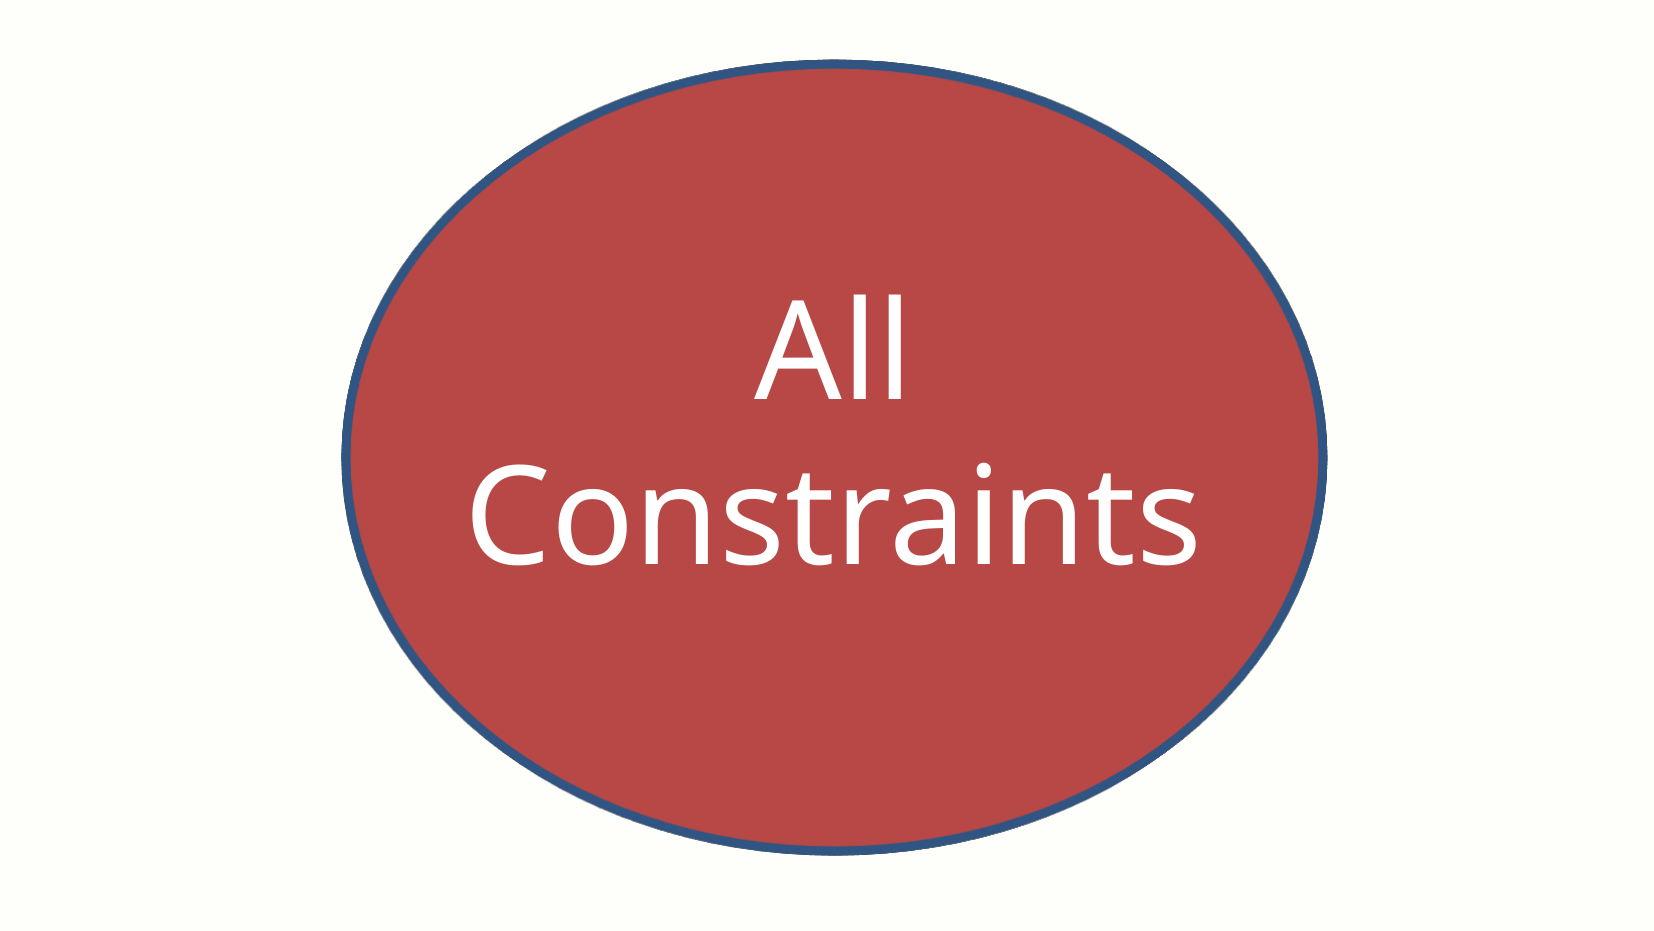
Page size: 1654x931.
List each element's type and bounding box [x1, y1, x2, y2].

picture [337, 58, 1329, 860]
